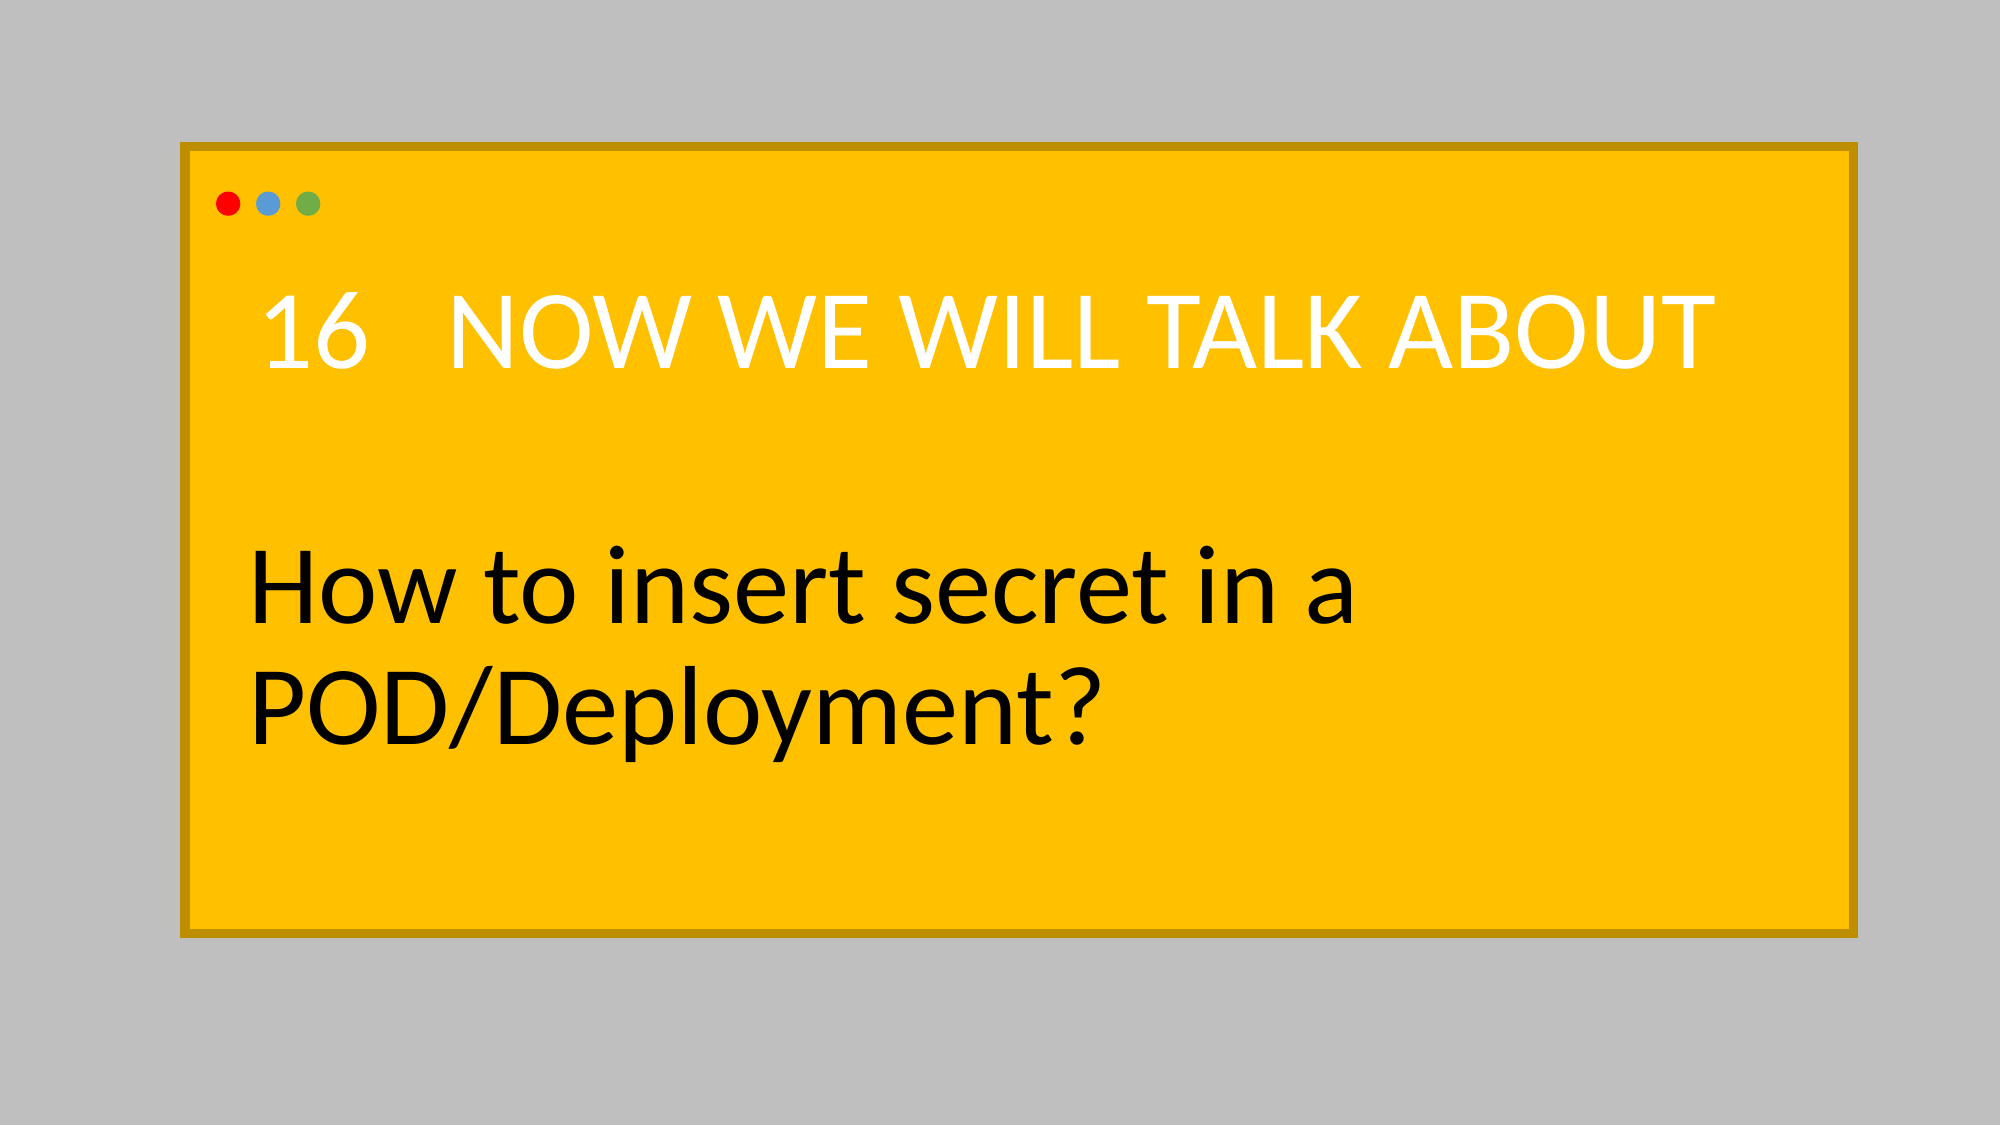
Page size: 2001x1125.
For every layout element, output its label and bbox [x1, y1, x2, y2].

text_box [184, 146, 1854, 934]
